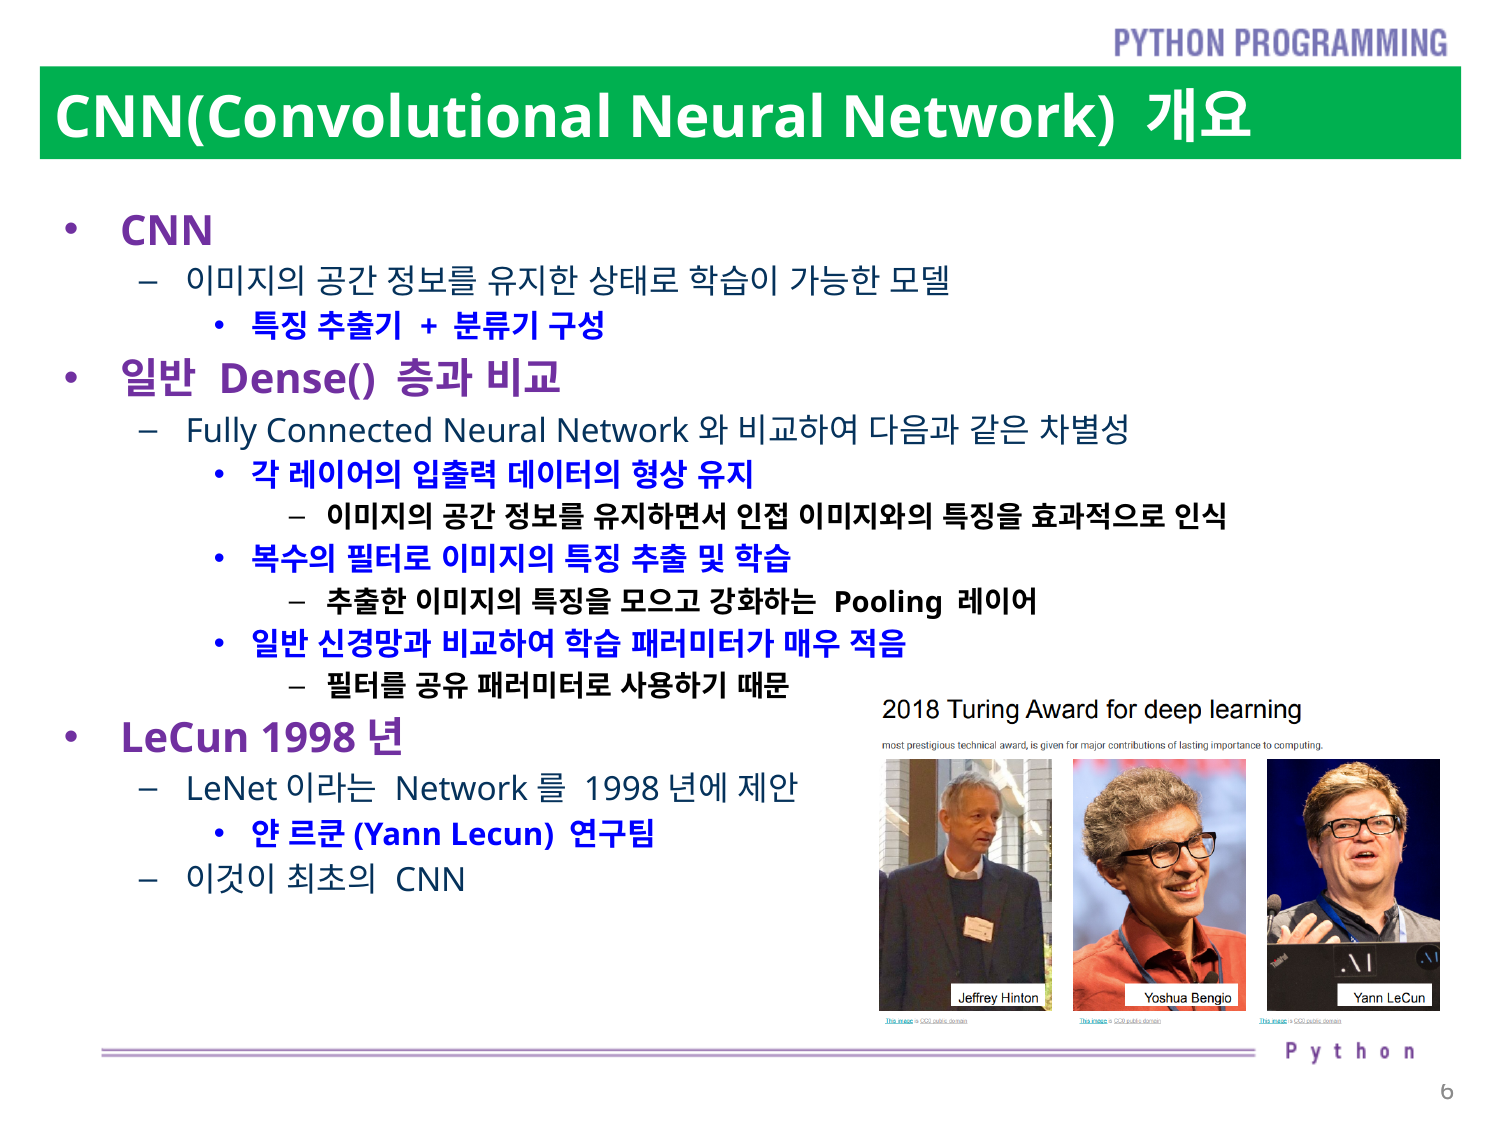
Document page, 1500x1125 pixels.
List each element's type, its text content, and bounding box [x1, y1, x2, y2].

picture [1106, 13, 1462, 66]
list CNN 이미지의 공간 정보를 유지한 상태로 학습이 가능한 모델 특징 추출기 + 분류기 구성 일반 Dense() 층과 비교 Fully Connected Neural Network와 비교하여 다음과 같은 차별성 각 레이어의 입출력 데이터의 형상 유지 이미지의 공간 정보를 유지하면서 인접 이미지와의 특징을 효과적으로 인식 복수의 필터로 이미지의 특징 추출 및 학습 추출한 이미지의 특징을 모으고 강화하는 Pooling 레이어 일반 신경망과 비교하여 학습 패러미터가 매우 적음 필터를 공유 패러미터로 사용하기 때문 LeCun 1998년 LeNet이라는 Network를 1998년에 제안 얀 르쿤(Yann Lecun) 연구팀 이것이 최초의 CNN [48, 195, 1461, 1041]
title CNN(Convolutional Neural Network) 개요 [39, 76, 1444, 152]
slide_number 6 [1119, 1071, 1470, 1112]
picture [18, 1020, 1483, 1084]
picture [875, 692, 1445, 1028]
